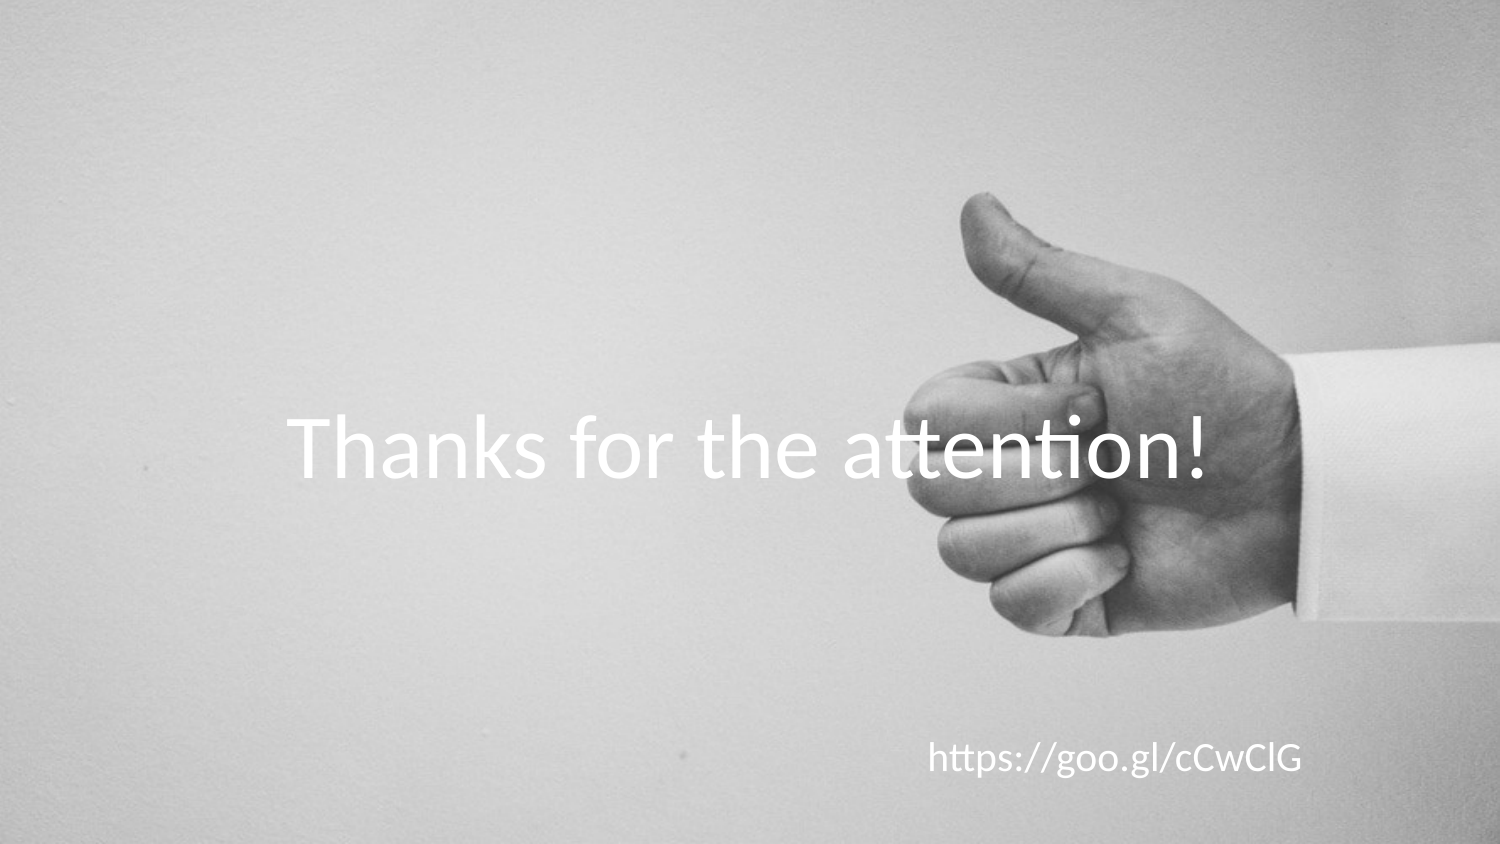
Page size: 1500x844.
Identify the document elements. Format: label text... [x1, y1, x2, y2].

text_box https://goo.gl/cCwClG [912, 721, 1450, 787]
title Thanks for the attention! [75, 371, 1425, 513]
picture [0, 0, 1500, 844]
